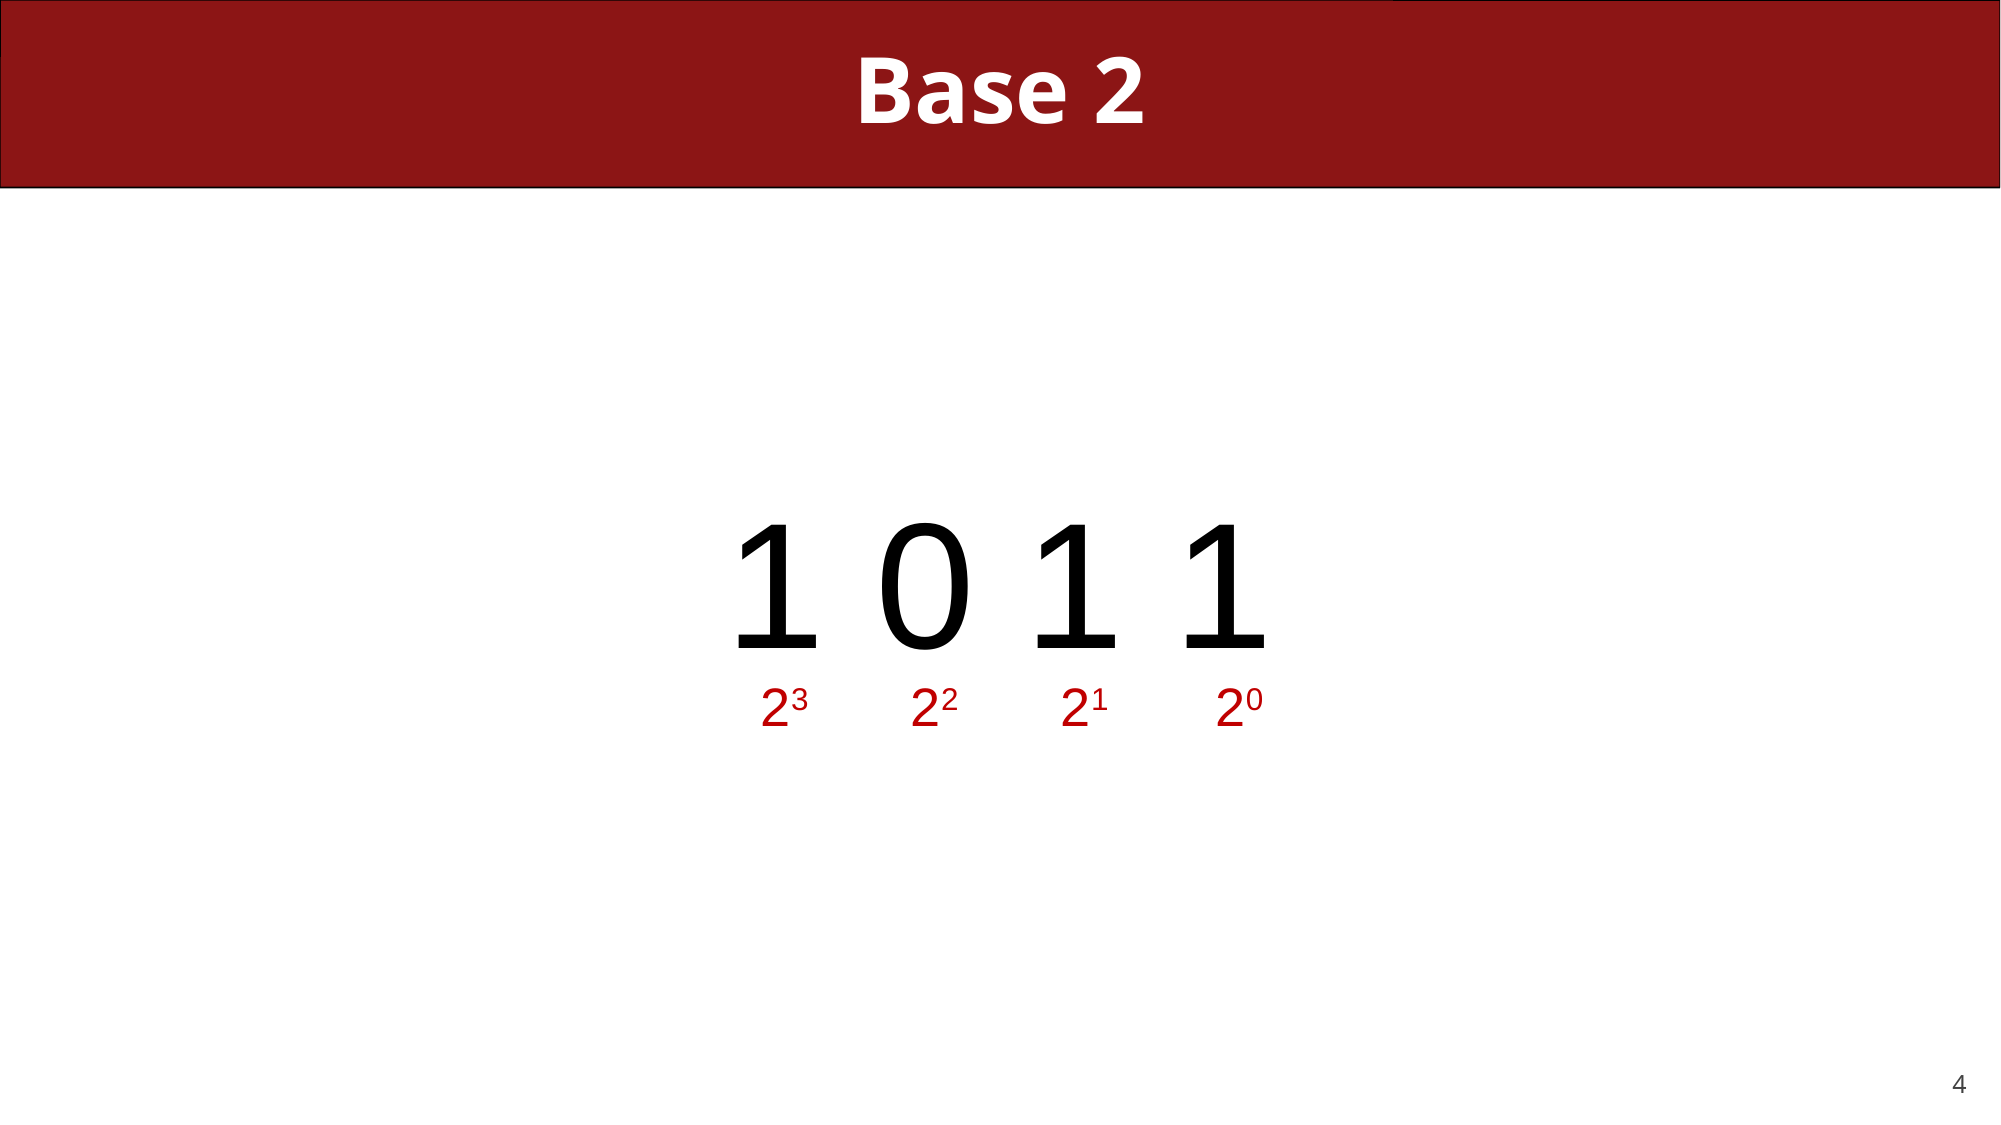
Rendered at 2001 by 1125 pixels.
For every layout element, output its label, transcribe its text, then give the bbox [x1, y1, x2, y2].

text_box 1 0 1 1 [618, 462, 1382, 693]
text_box 20 [1160, 664, 1319, 745]
text_box 23 [745, 664, 824, 745]
title Base 2 [75, 0, 1925, 188]
text_box 22 [895, 664, 974, 745]
text_box 21 [1045, 664, 1124, 745]
